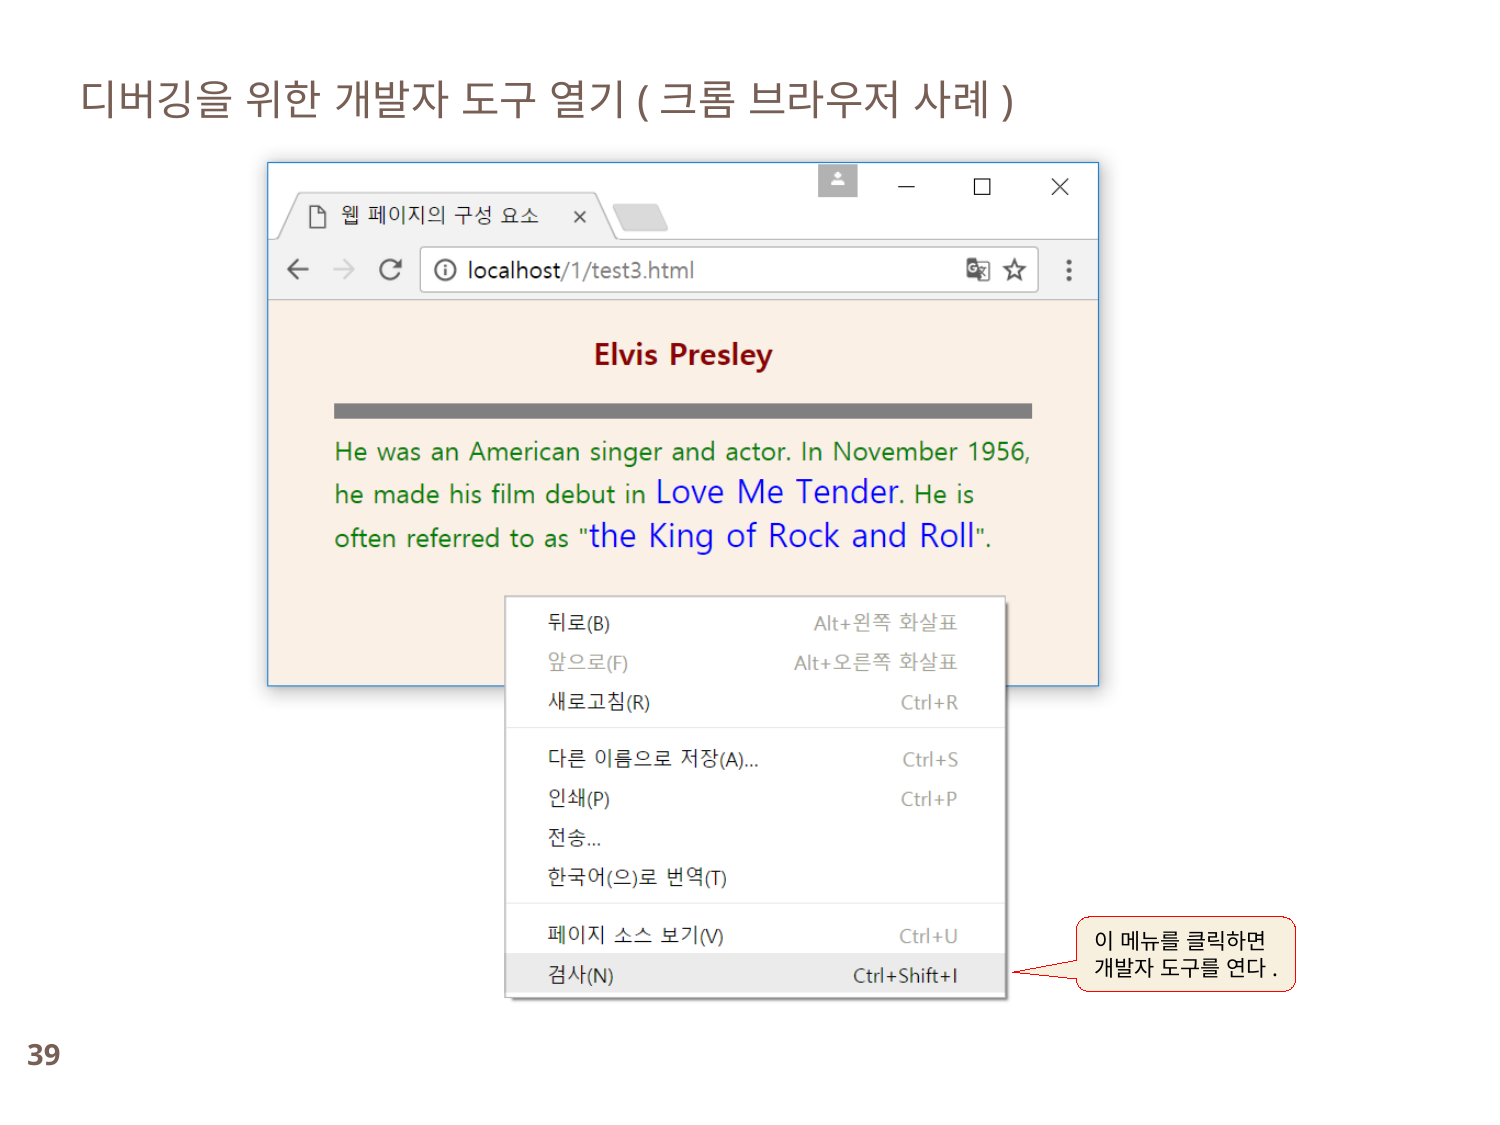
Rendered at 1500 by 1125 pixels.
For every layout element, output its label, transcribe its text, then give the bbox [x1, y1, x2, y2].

text_box 이 메뉴를 클릭하면 개발자 도구를 연다. [1135, 916, 1296, 992]
slide_number 39 [0, 1025, 88, 1088]
picture [241, 138, 1132, 1031]
text_box 디버깅을 위한 개발자 도구 열기(크롬 브라우저 사례) [64, 66, 1235, 178]
